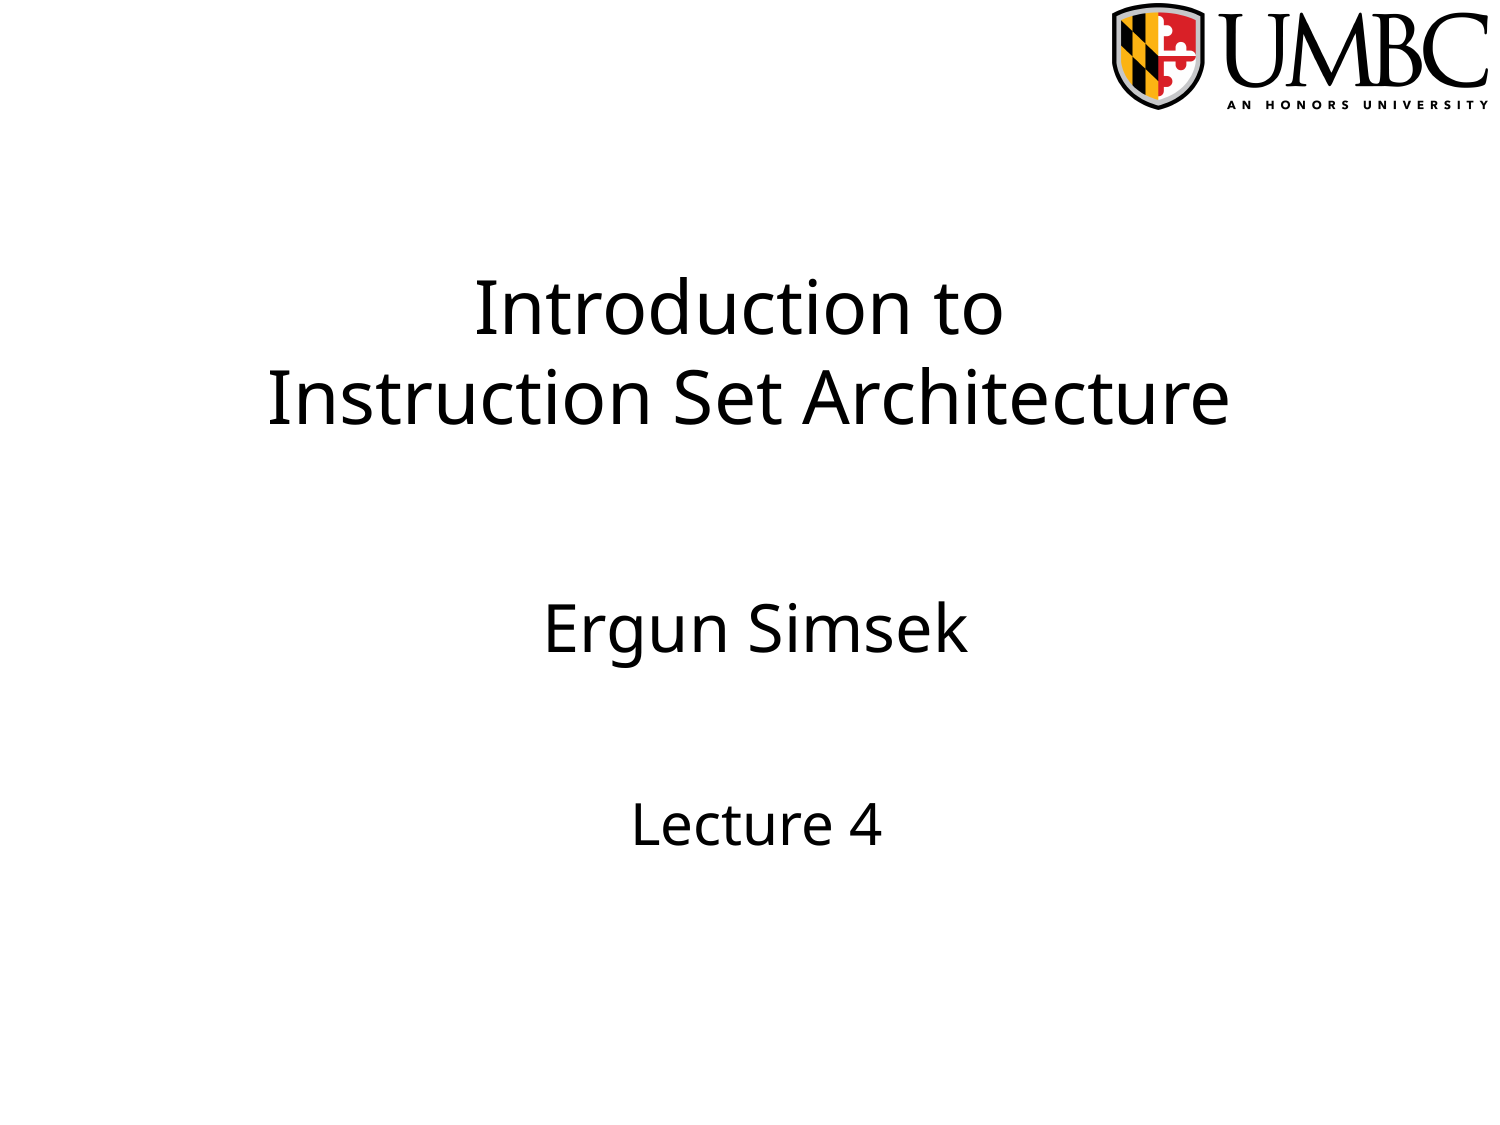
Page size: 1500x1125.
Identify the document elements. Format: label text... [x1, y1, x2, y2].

subtitle Ergun Simsek Lecture 4 [62, 577, 1451, 1003]
picture [1112, 3, 1488, 110]
title Introduction to Instruction Set Architecture [49, 57, 1451, 448]
